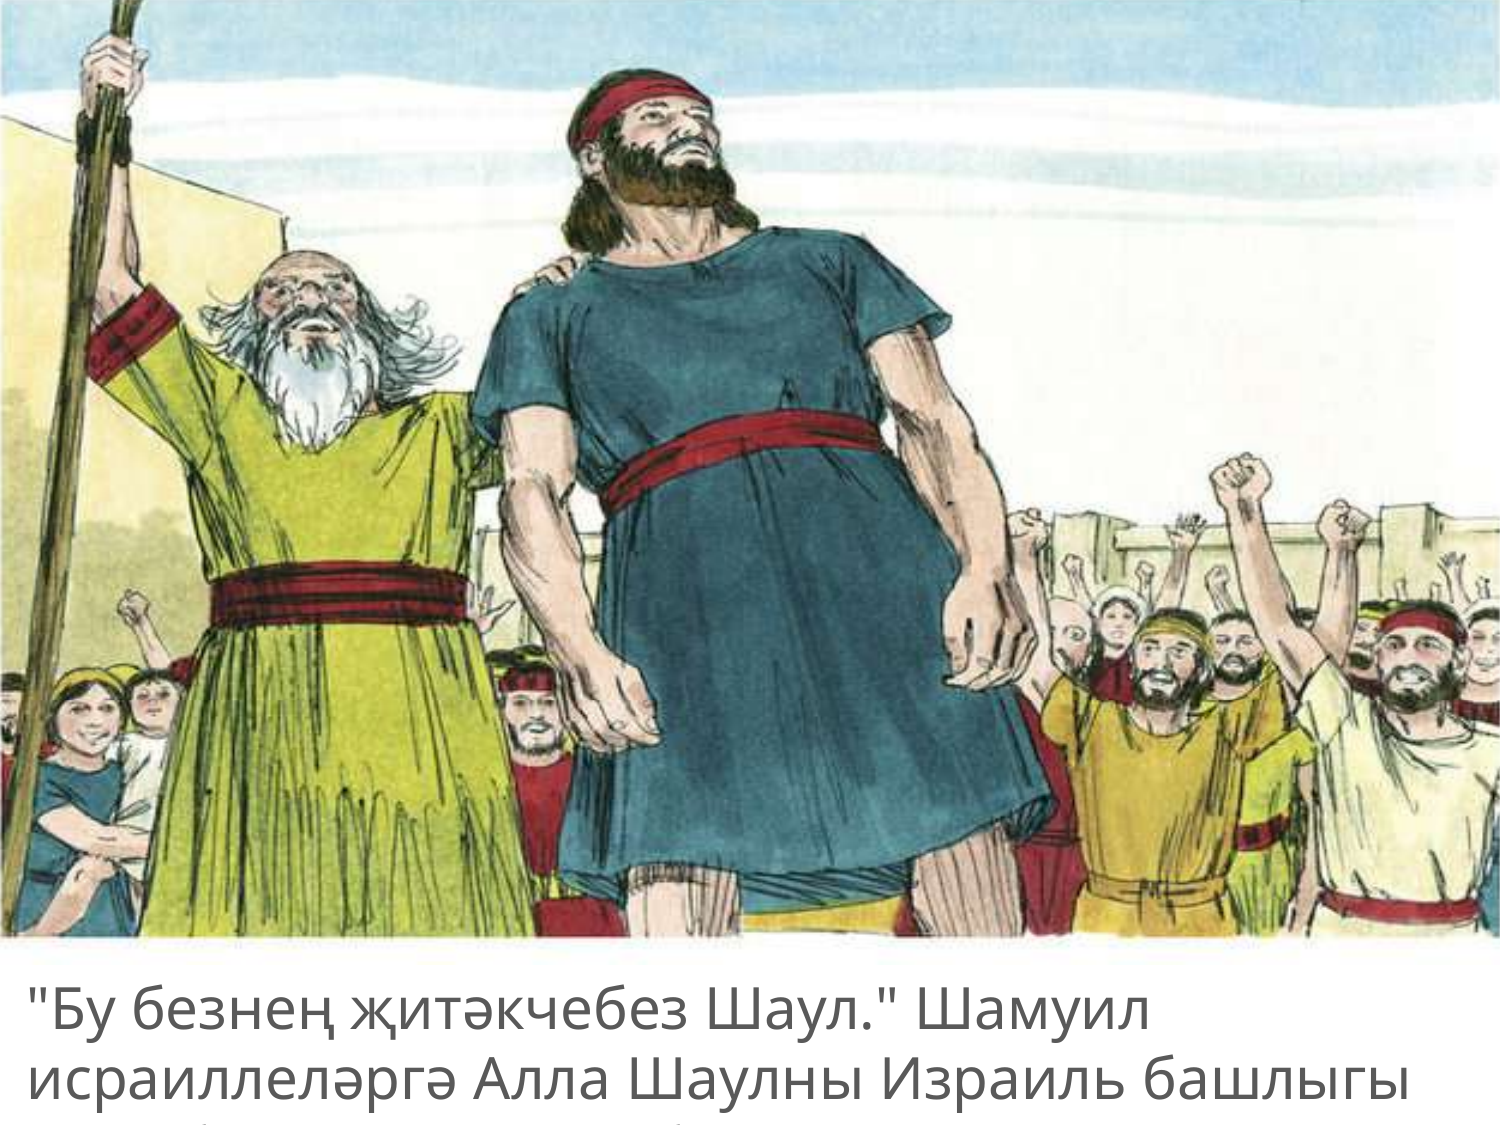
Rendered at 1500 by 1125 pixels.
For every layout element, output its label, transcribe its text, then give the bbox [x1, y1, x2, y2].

text_box "Бу безнең җитәкчебез Шаул." Шамуил исраиллеләргә Алла Шаулны Израиль башлыгы итеп билгеләгәнен хәбәр итте. [11, 974, 1498, 1125]
picture [0, 0, 1500, 965]
